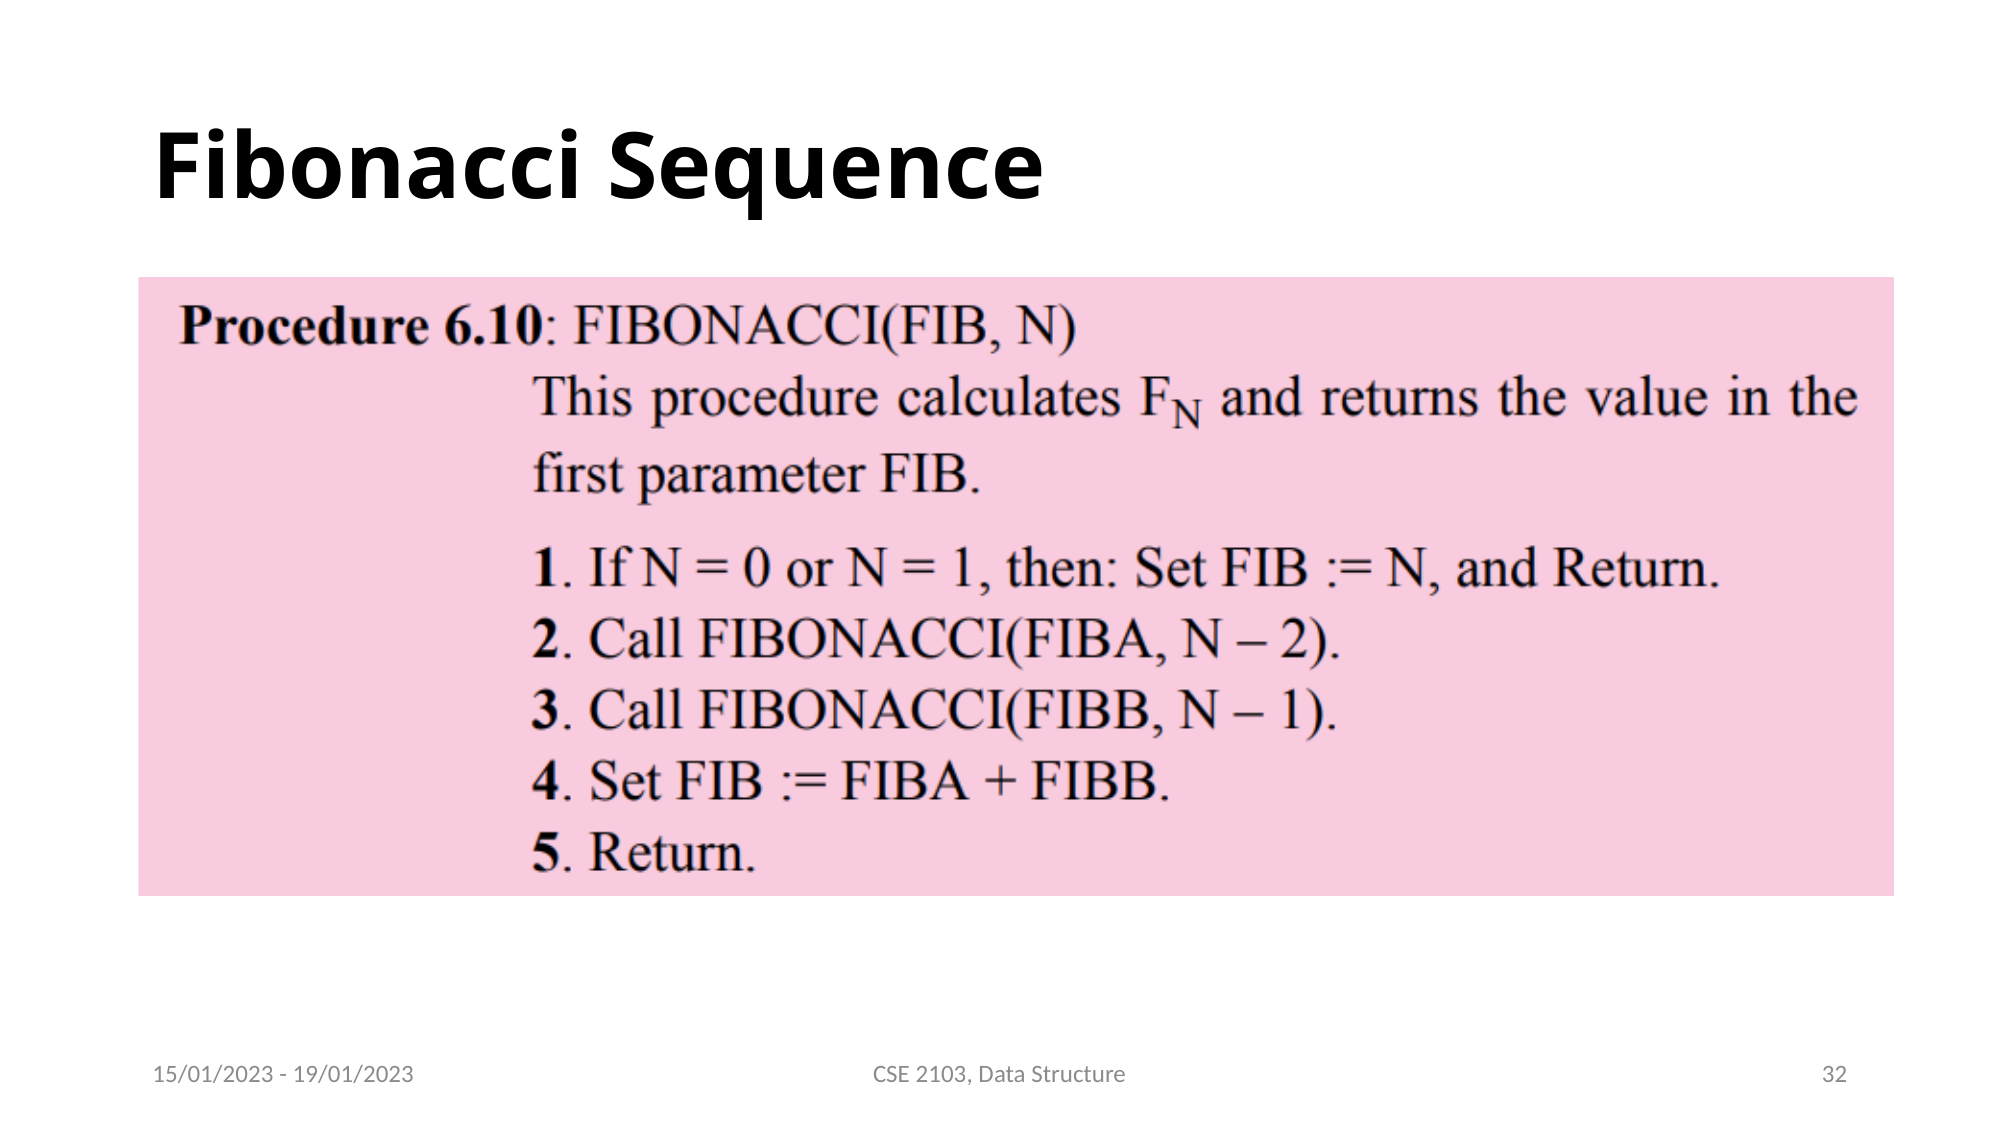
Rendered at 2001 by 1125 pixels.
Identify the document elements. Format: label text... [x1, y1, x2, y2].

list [137, 277, 1894, 896]
footer CSE 2103, Data Structure [662, 1042, 1338, 1103]
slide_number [137, 1042, 588, 1103]
slide_number 32 [1412, 1042, 1863, 1103]
title Fibonacci Sequence [137, 59, 1863, 277]
